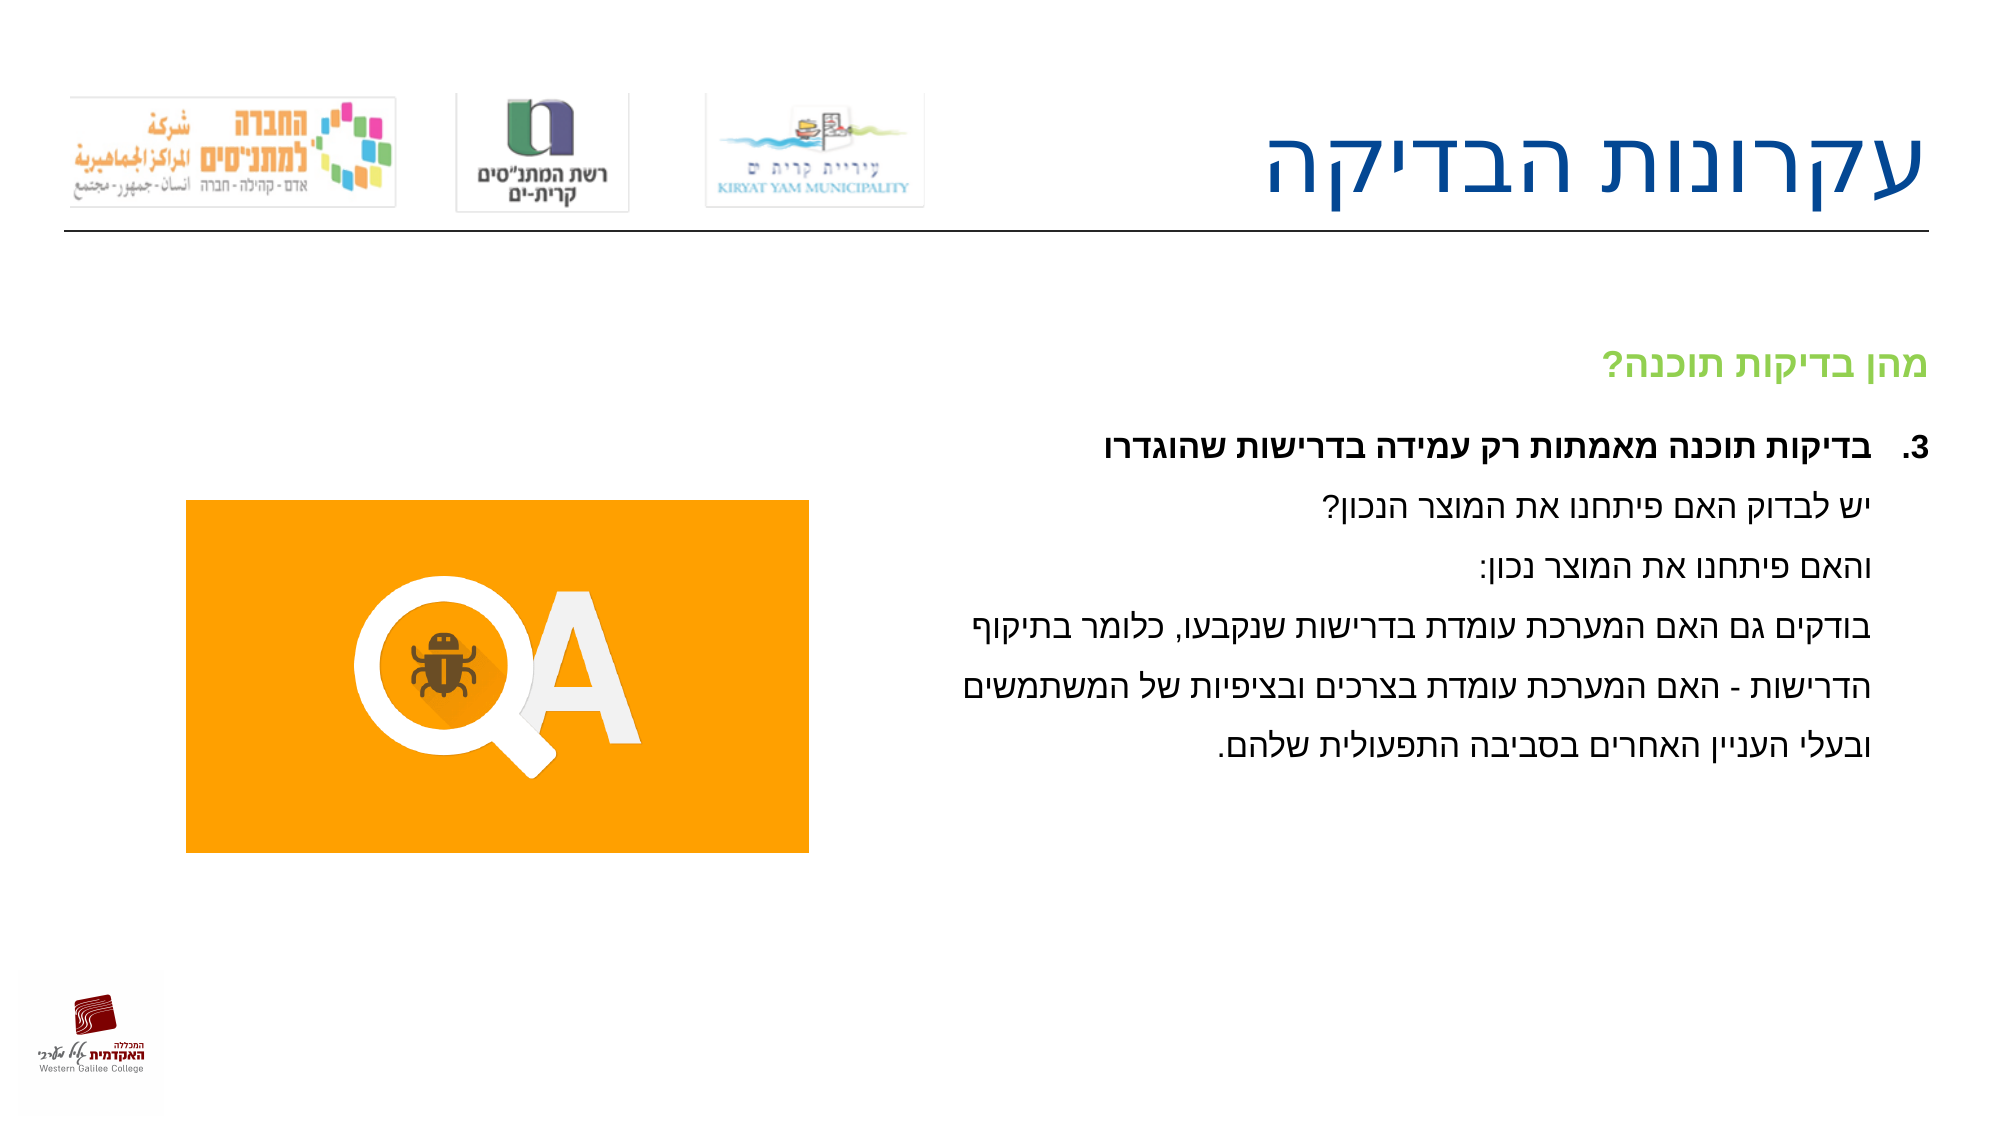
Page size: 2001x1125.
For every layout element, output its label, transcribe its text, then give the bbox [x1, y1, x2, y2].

title עקרונות הבדיקה [64, 55, 1930, 221]
picture [186, 500, 809, 853]
picture [70, 93, 925, 213]
picture [18, 970, 164, 1116]
text_box מהן בדיקות תוכנה? בדיקות תוכנה מאמתות רק עמידה בדרישות שהוגדרו יש לבדוק האם פיתחנו את המוצר הנכון? והאם פיתחנו את המוצר נכון: בודקים גם האם המערכת עומדת בדרישות שנקבעו, כלומר בתיקוף הדרישות - האם המערכת עומדת בצרכים ובציפיות של המשתמשים ובעלי העניין האחרים בסביבה התפעולית שלהם. [924, 309, 1930, 1043]
